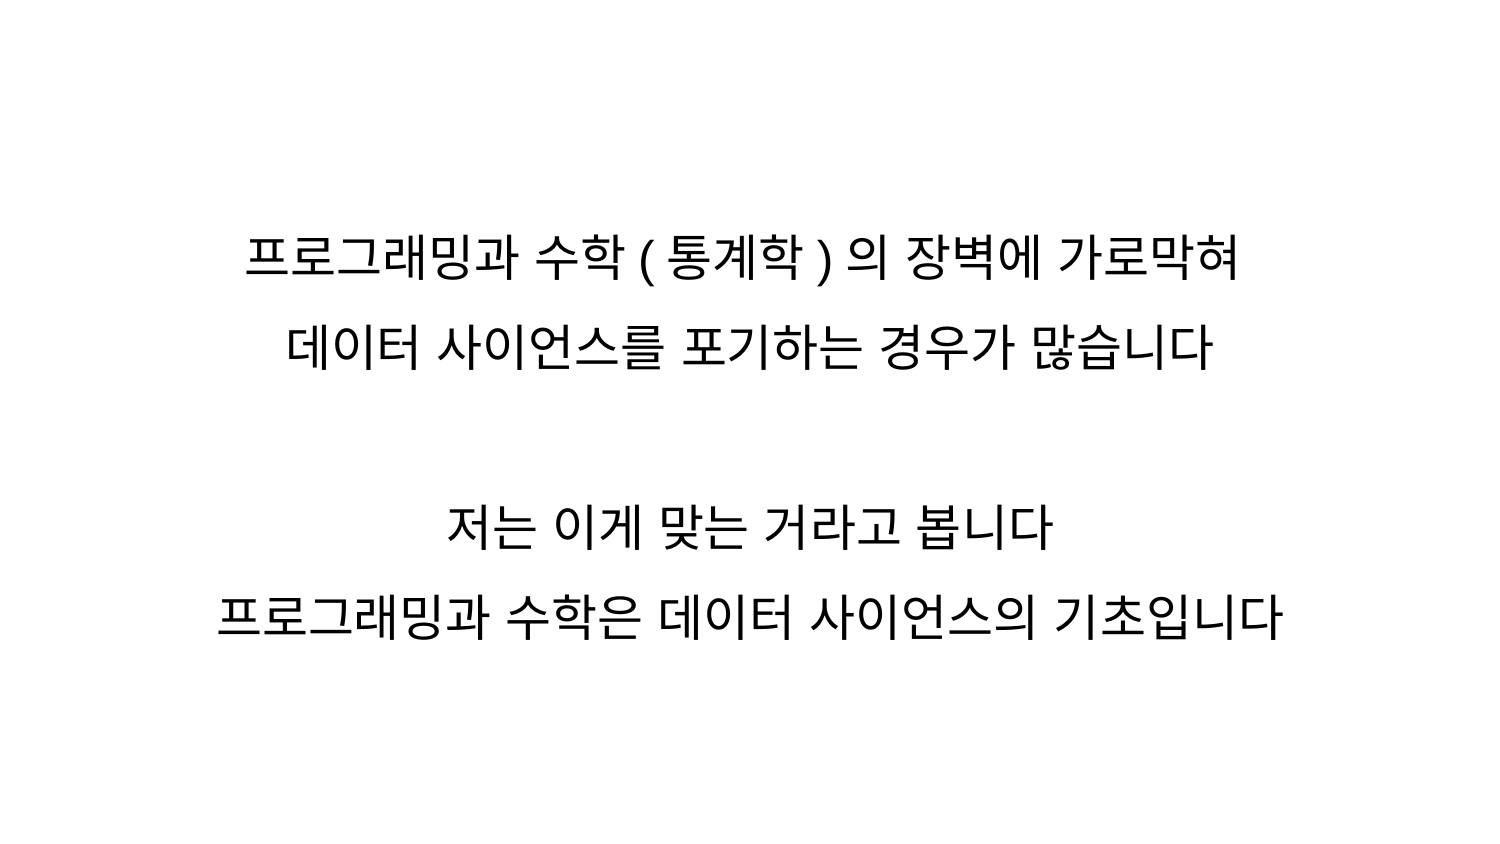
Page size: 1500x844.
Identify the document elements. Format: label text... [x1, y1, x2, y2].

title 프로그래밍과 수학(통계학)의 장벽에 가로막혀 데이터 사이언스를 포기하는 경우가 많습니다 저는 이게 맞는 거라고 봅니다 프로그래밍과 수학은 데이터 사이언스의 기초입니다 [51, 352, 1449, 491]
